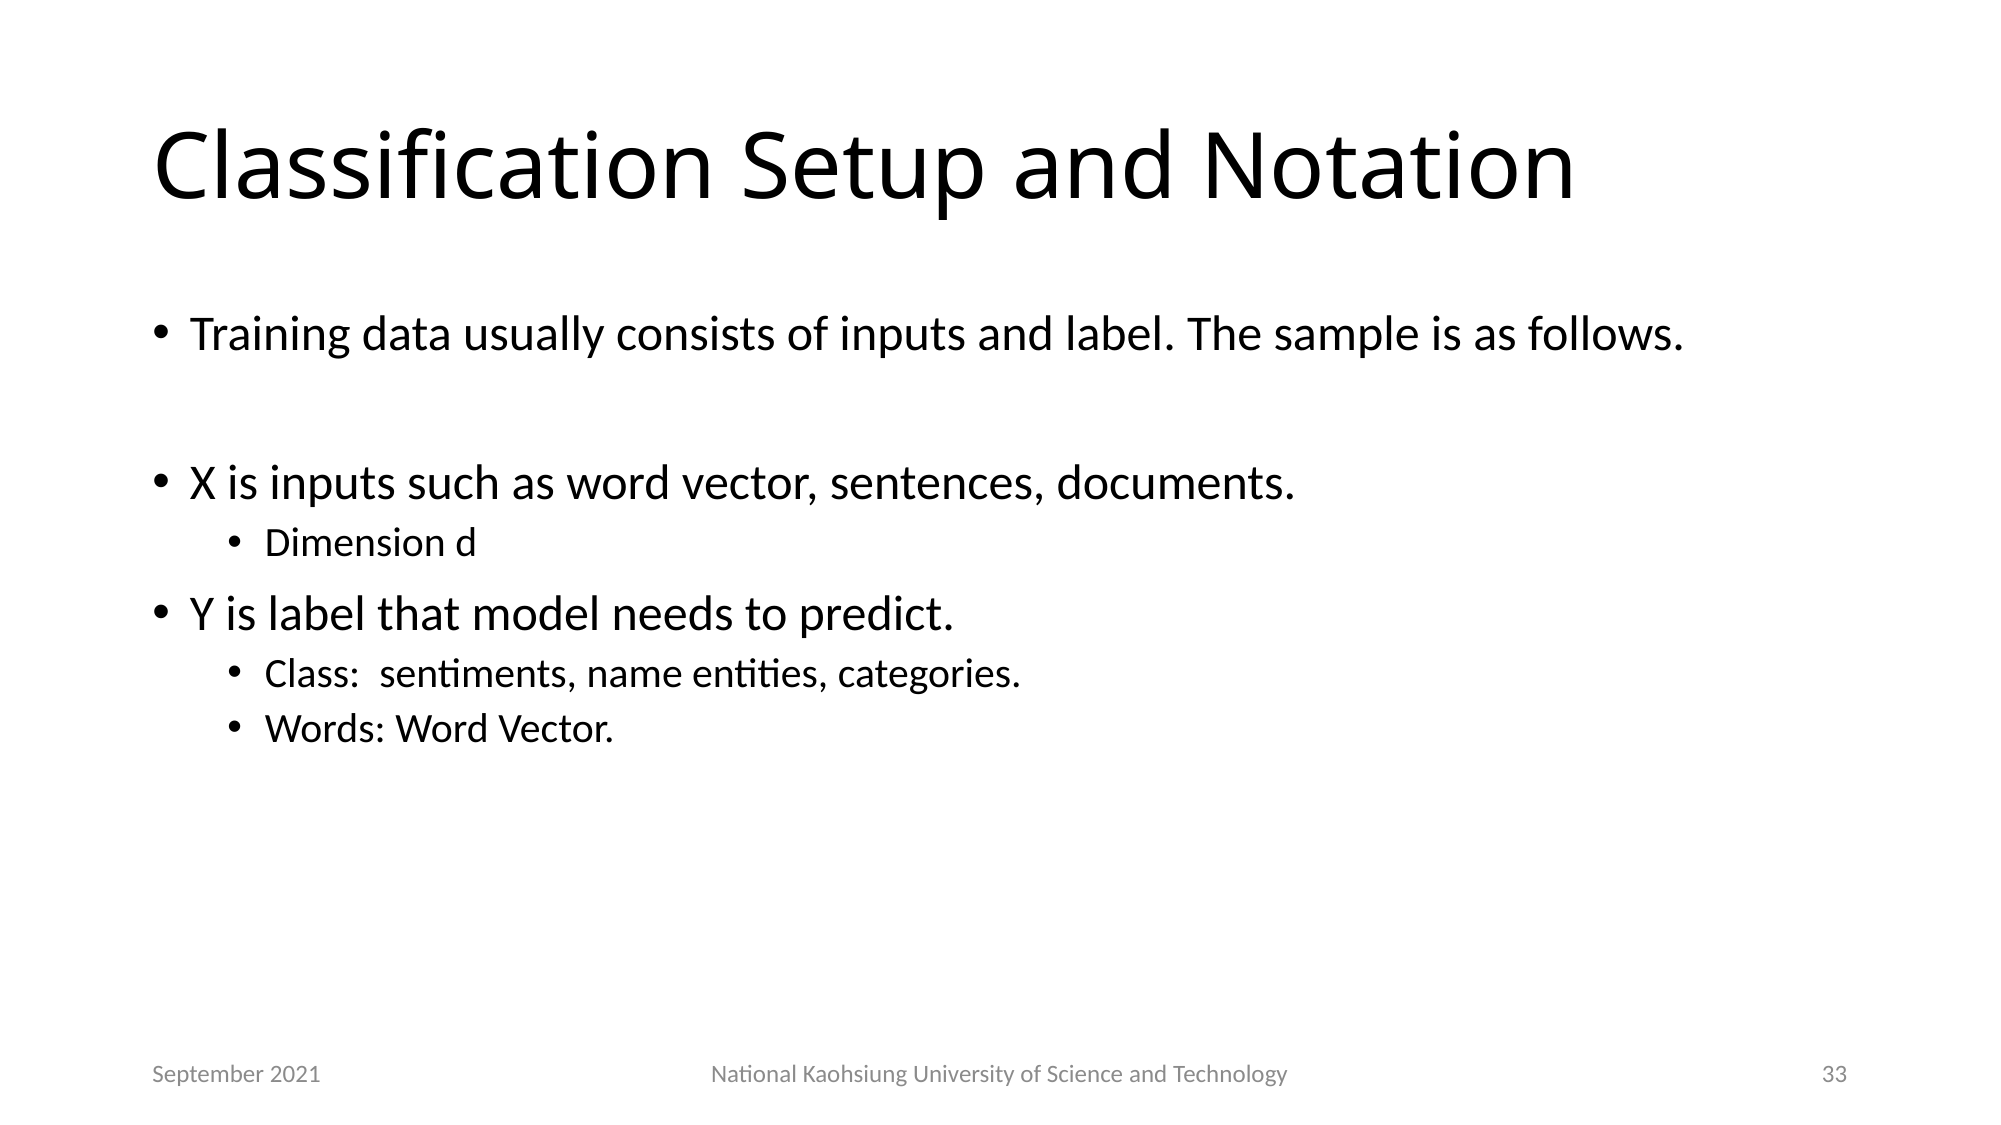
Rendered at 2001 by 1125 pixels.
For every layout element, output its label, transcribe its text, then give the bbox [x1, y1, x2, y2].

footer National Kaohsiung University of Science and Technology [662, 1042, 1338, 1103]
slide_number 33 [1412, 1042, 1863, 1103]
title Classification Setup and Notation [137, 59, 1863, 278]
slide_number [137, 1042, 588, 1103]
